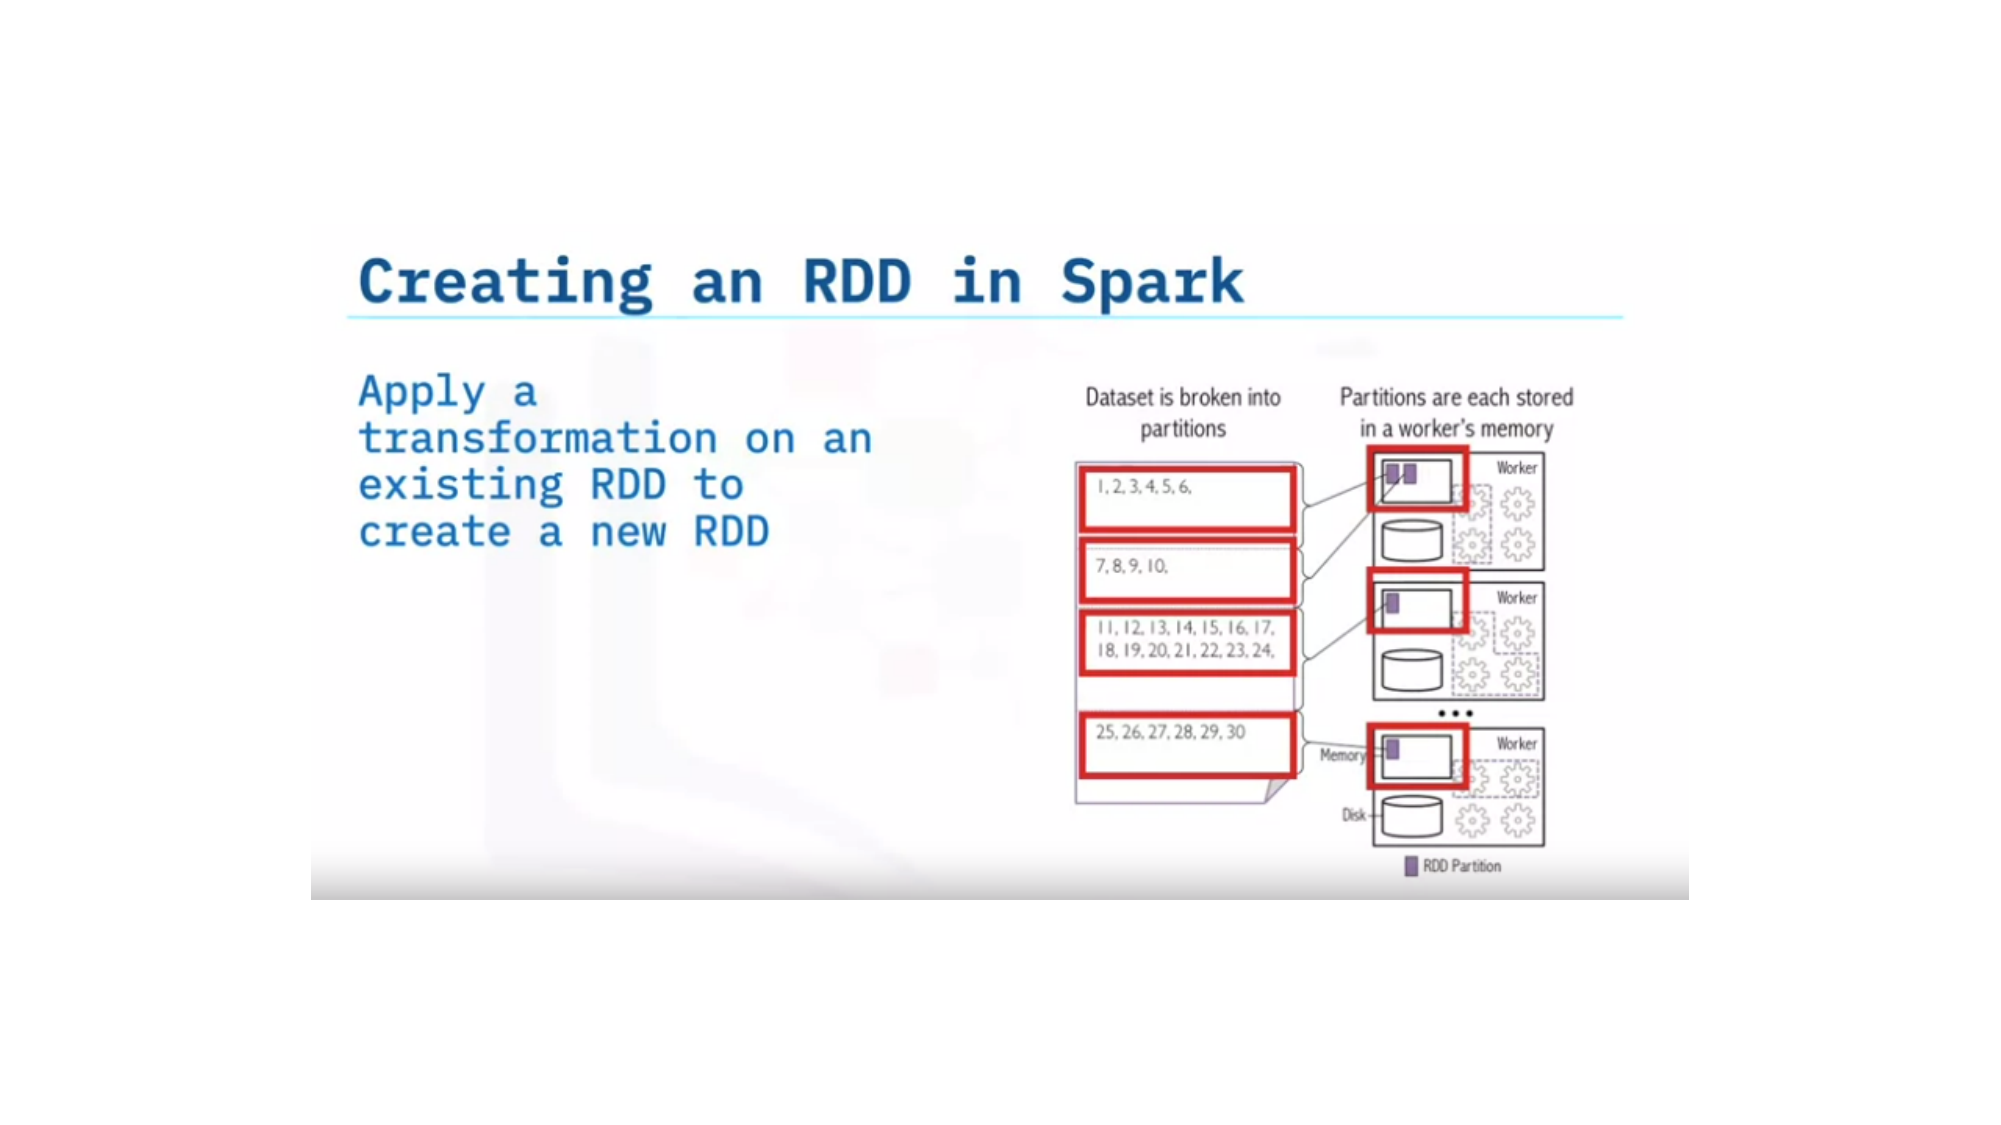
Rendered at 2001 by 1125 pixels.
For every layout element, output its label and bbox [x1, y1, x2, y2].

picture [311, 224, 1689, 900]
